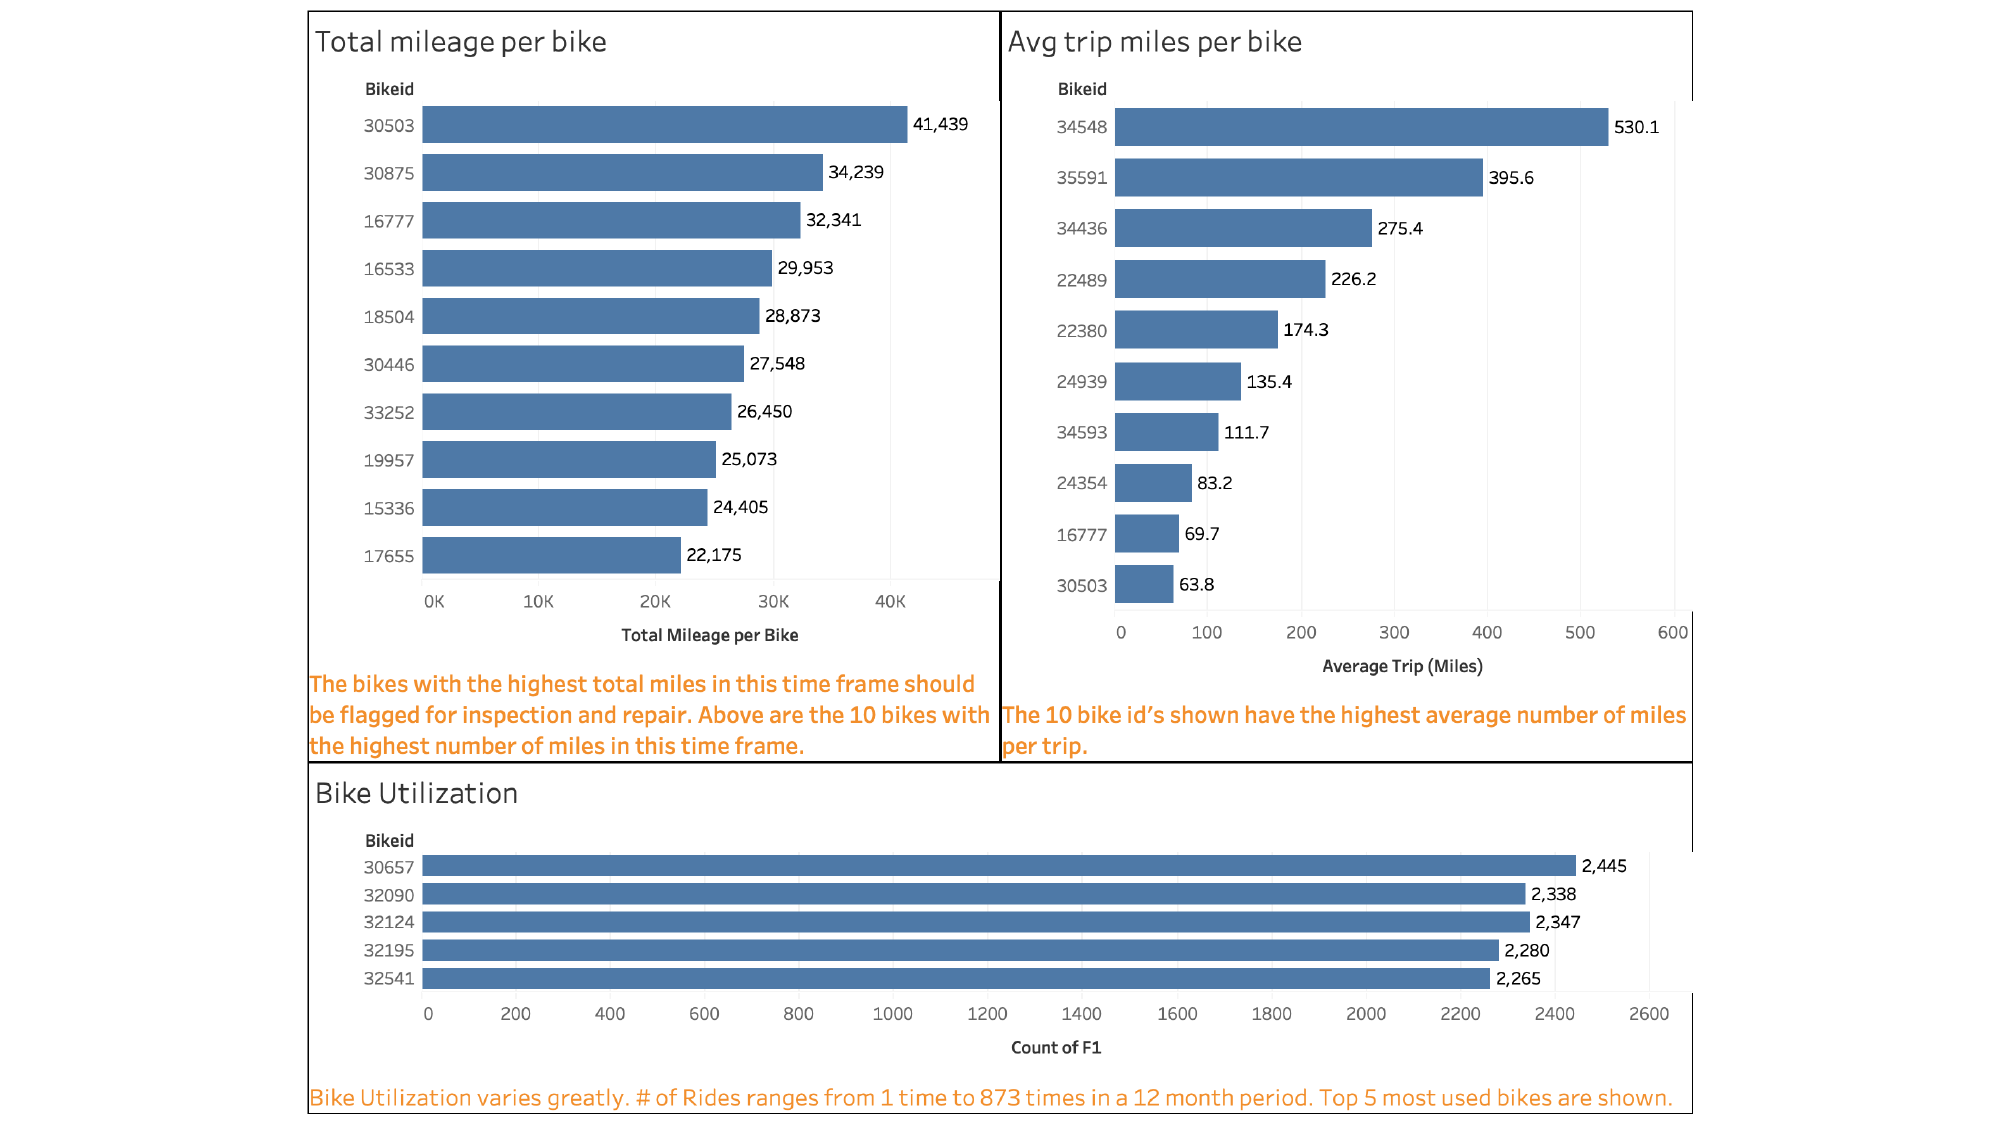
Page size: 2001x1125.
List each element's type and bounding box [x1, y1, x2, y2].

picture [296, 0, 1704, 1125]
